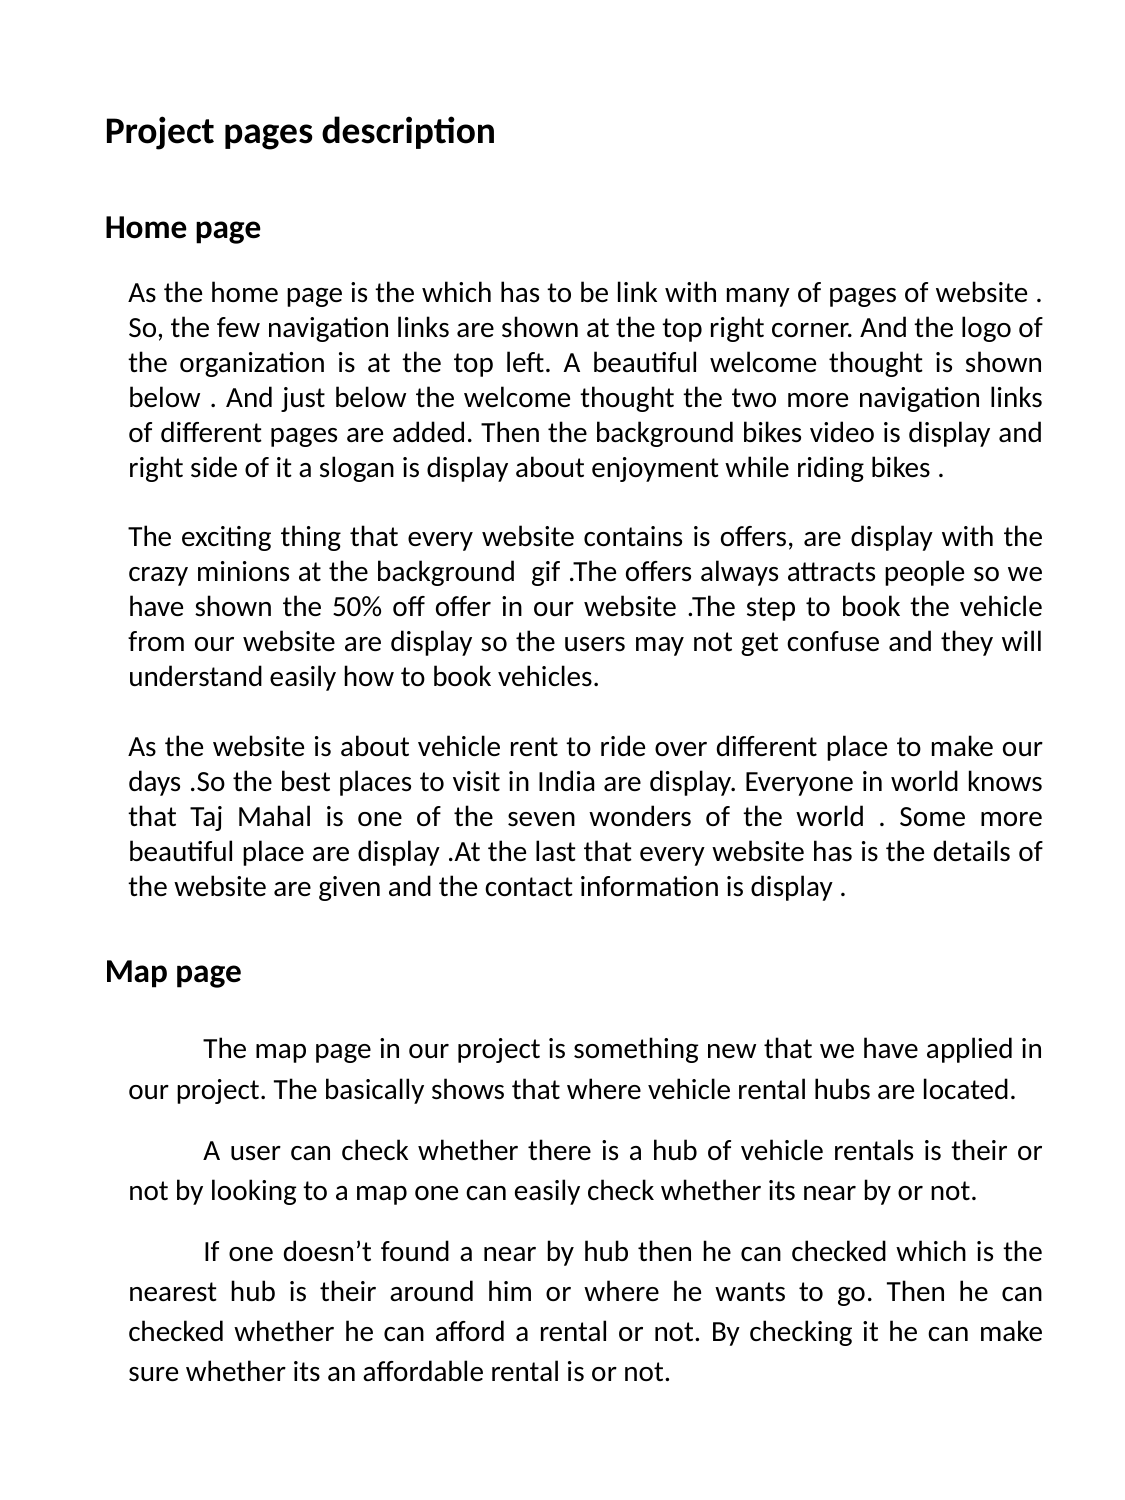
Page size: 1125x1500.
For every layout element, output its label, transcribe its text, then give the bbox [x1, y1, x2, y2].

text_box As the home page is the which has to be link with many of pages of website . So, the few navigation links are shown at the top right corner. And the logo of the organization is at the top left. A beautiful welcome thought is shown below . And just below the welcome thought the two more navigation links of different pages are added. Then the background bikes video is display and right side of it a slogan is display about enjoyment while riding bikes . The exciting thing that every website contains is offers, are display with the crazy minions at the background gif .The offers always attracts people so we have shown the 50% off offer in our website .The step to book the vehicle from our website are display so the users may not get confuse and they will understand easily how to book vehicles. As the website is about vehicle rent to ride over different place to make our days .So the best places to visit in India are display. Everyone in world knows that Taj Mahal is one of the seven wonders of the world . Some more beautiful place are display .At the last that every website has is the details of the website are given and the contact information is display . [113, 265, 1059, 910]
text_box Project pages description [90, 98, 681, 159]
text_box Map page [90, 941, 588, 997]
text_box The map page in our project is something new that we have applied in our project. The basically shows that where vehicle rental hubs are located. A user can check whether there is a hub of vehicle rentals is their or not by looking to a map one can easily check whether its near by or not. If one doesn’t found a near by hub then he can checked which is the nearest hub is their around him or where he wants to go. Then he can checked whether he can afford a rental or not. By checking it he can make sure whether its an affordable rental is or not. [113, 1017, 1059, 1395]
text_box Home page [90, 198, 705, 253]
